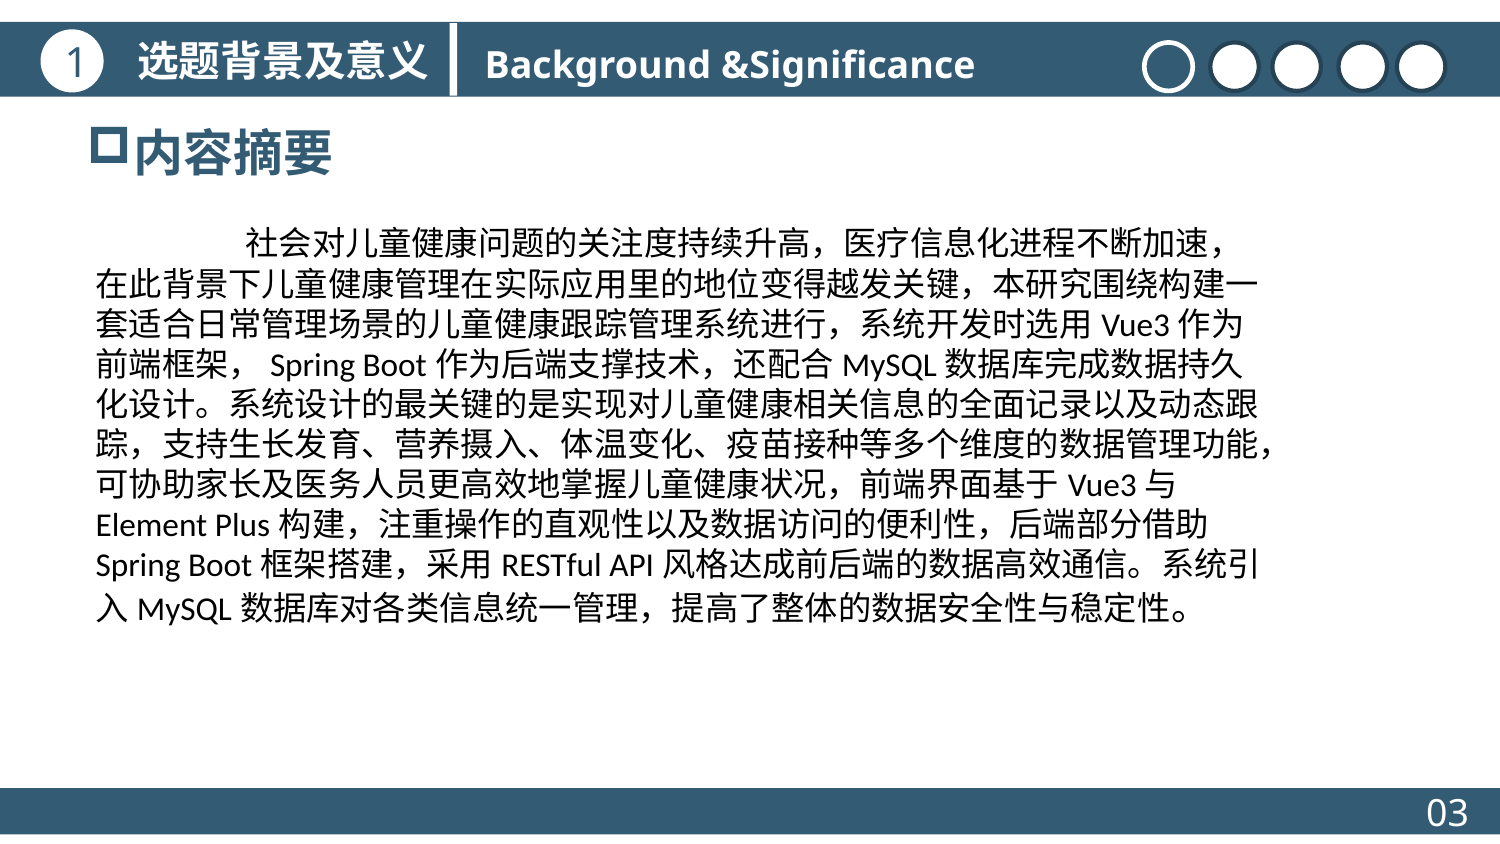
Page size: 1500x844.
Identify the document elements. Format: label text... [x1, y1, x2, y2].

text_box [0, 781, 1500, 843]
text_box 社会对儿童健康问题的关注度持续升高，医疗信息化进程不断加速，在此背景下儿童健康管理在实际应用里的地位变得越发关键，本研究围绕构建一套适合日常管理场景的儿童健康跟踪管理系统进行，系统开发时选用Vue3作为前端框架，Spring Boot作为后端支撑技术，还配合MySQL数据库完成数据持久化设计。系统设计的最关键的是实现对儿童健康相关信息的全面记录以及动态跟踪，支持生长发育、营养摄入、体温变化、疫苗接种等多个维度的数据管理功能，可协助家长及医务人员更高效地掌握儿童健康状况，前端界面基于Vue3与Element Plus构建，注重操作的直观性以及数据访问的便利性，后端部分借助Spring Boot框架搭建，采用RESTful API风格达成前后端的数据高效通信。系统引入MySQL数据库对各类信息统一管理，提高了整体的数据安全性与稳定性。 [72, 210, 1299, 693]
text_box 内容摘要 [72, 114, 424, 190]
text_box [0, 21, 1500, 98]
